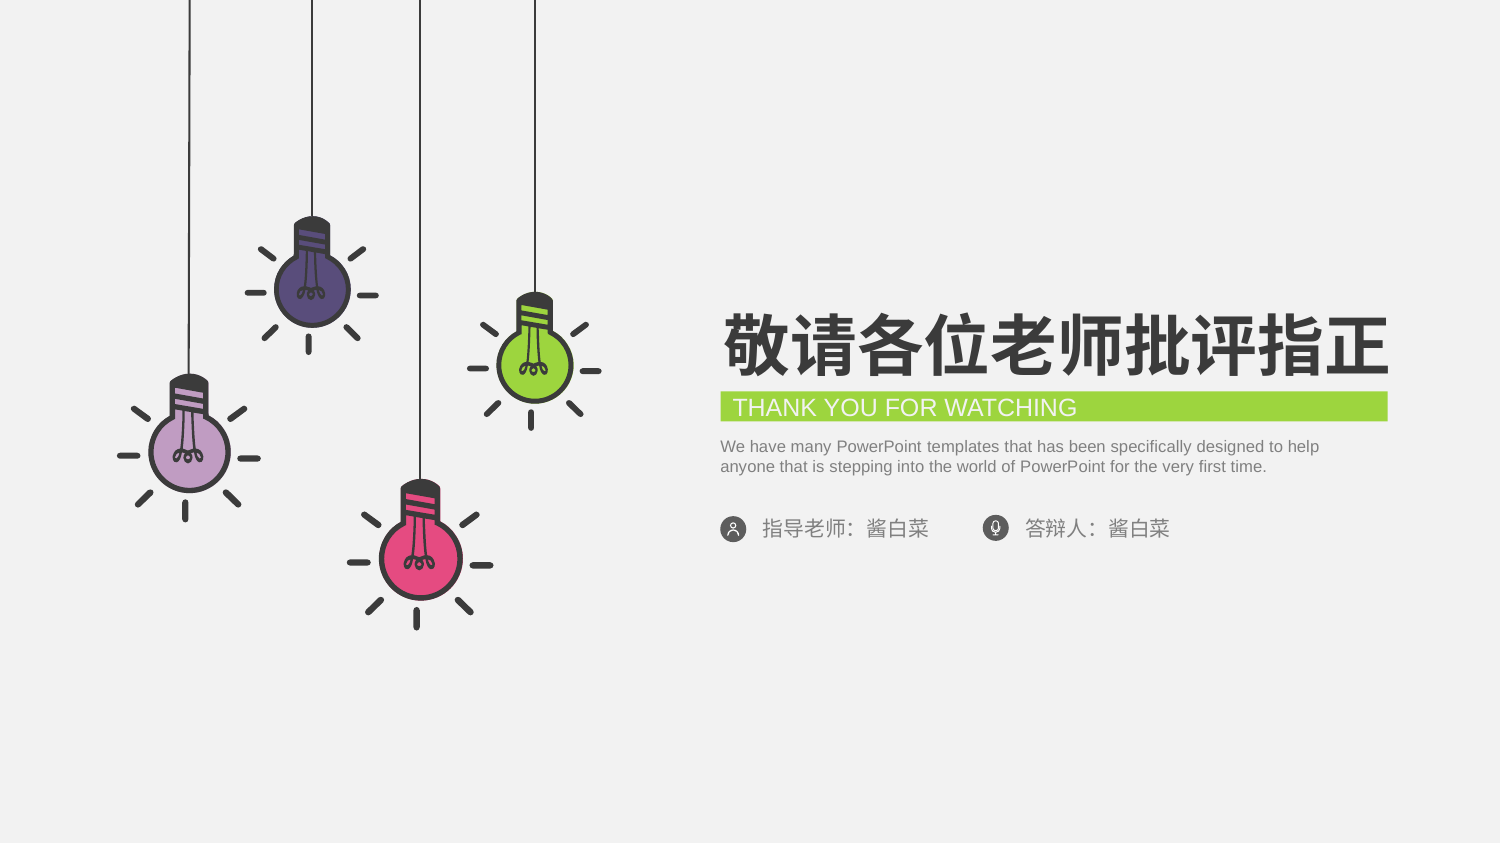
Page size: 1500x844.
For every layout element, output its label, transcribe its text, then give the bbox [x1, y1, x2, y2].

text_box THANK YOU FOR WATCHING [720, 391, 1388, 422]
text_box 答辩人：酱白菜 [1010, 508, 1186, 549]
text_box 敬请各位老师批评指正 [723, 296, 1407, 392]
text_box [466, 0, 602, 432]
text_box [116, 0, 262, 523]
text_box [982, 514, 1009, 542]
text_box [265, 0, 341, 356]
text_box 指导老师：酱白菜 [748, 508, 944, 549]
text_box We have many PowerPoint templates that has been specifically designed to help anyone that is stepping into the world of PowerPoint for the very first time. [720, 435, 1335, 476]
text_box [346, 0, 494, 631]
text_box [719, 515, 747, 543]
